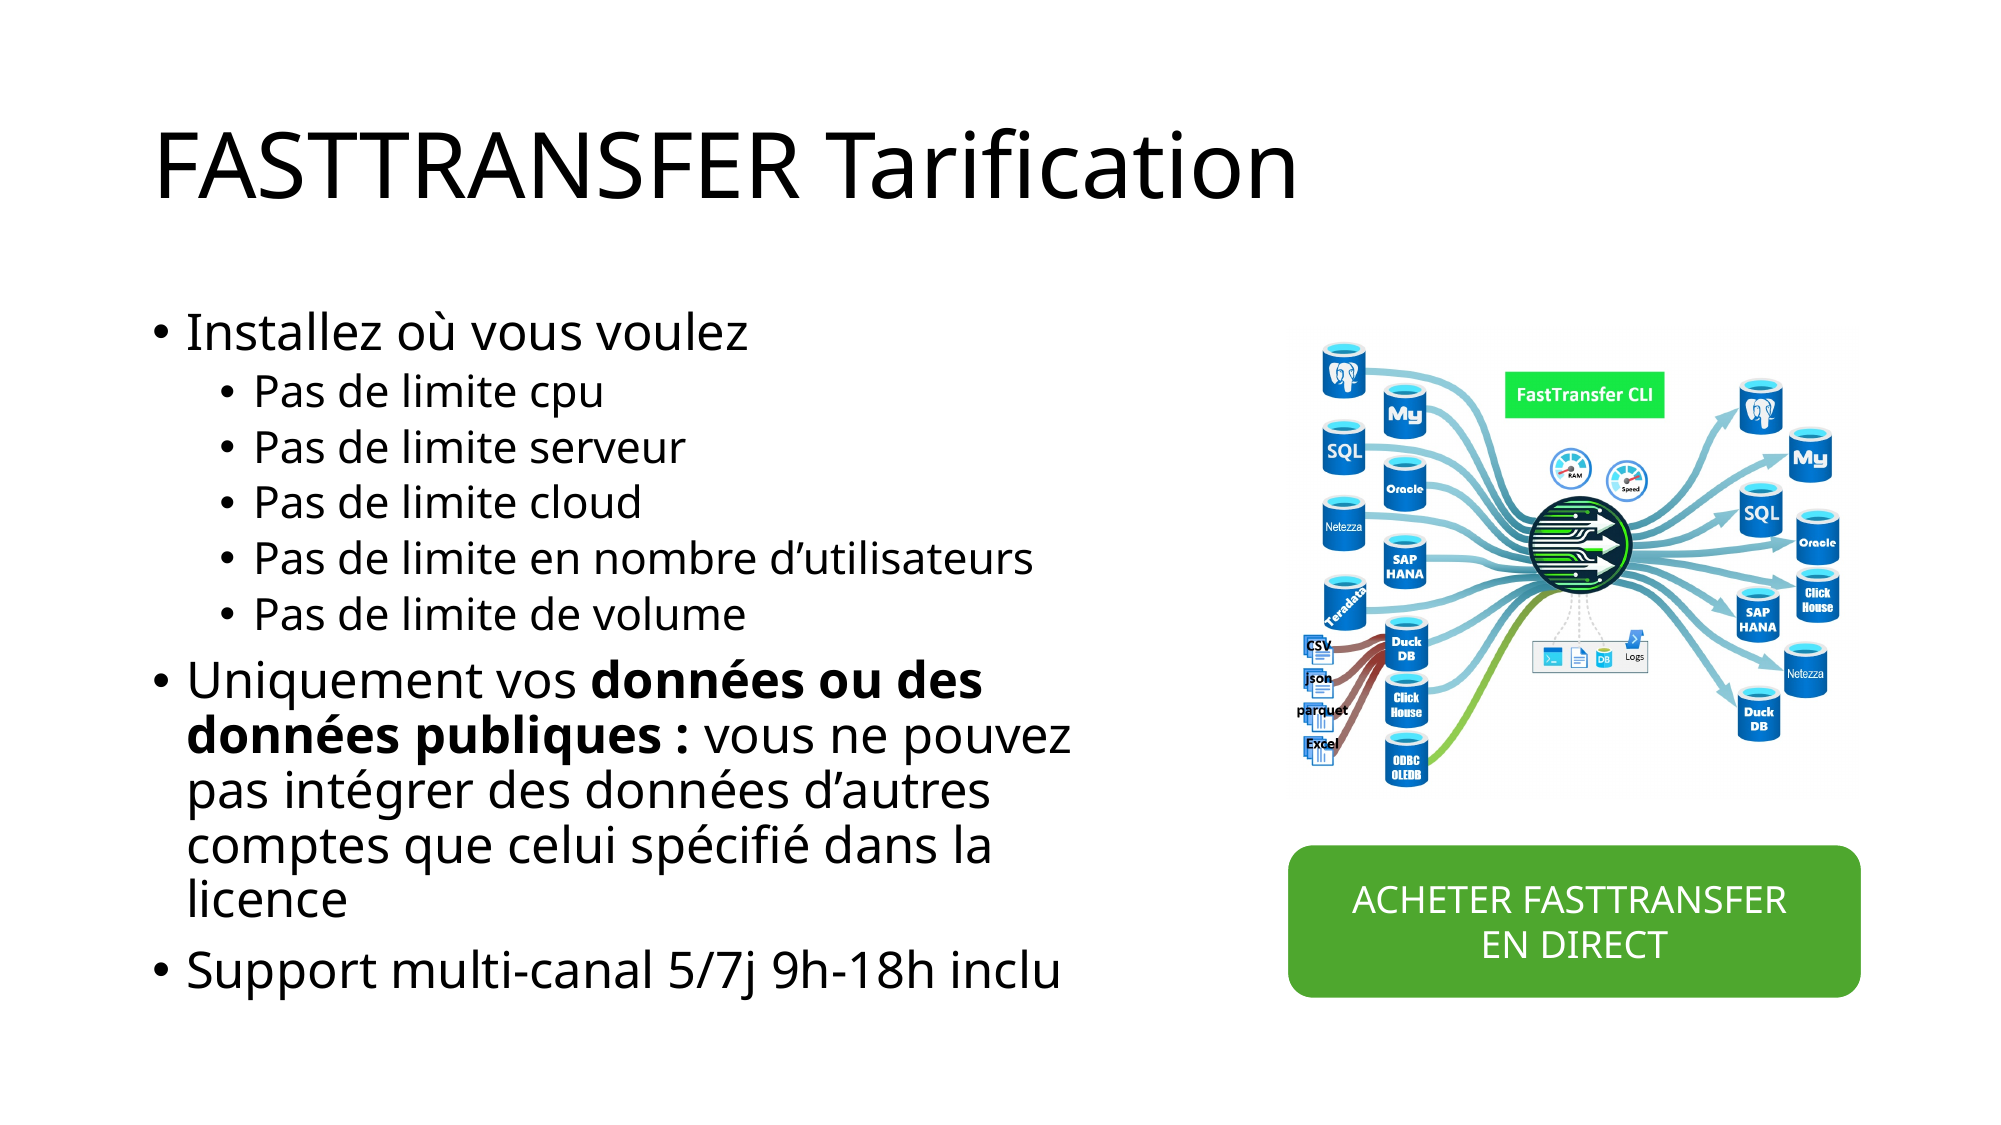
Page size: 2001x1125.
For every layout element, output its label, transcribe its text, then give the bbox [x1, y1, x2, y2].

title FASTTRANSFER Tarification [137, 59, 1863, 278]
text_box ACHETER FASTTRANSFER EN DIRECT [1285, 842, 1864, 1001]
list Installez où vous voulez Pas de limite cpu Pas de limite serveur Pas de limite cloud Pas de limite en nombre d’utilisateurs Pas de limite de volume Uniquement vos données ou des données publiques : vous ne pouvez pas intégrer des données d’autres comptes que celui spécifié dans la licence Support multi-canal 5/7j 9h-18h inclu [137, 299, 1171, 1014]
picture [1286, 326, 1860, 799]
